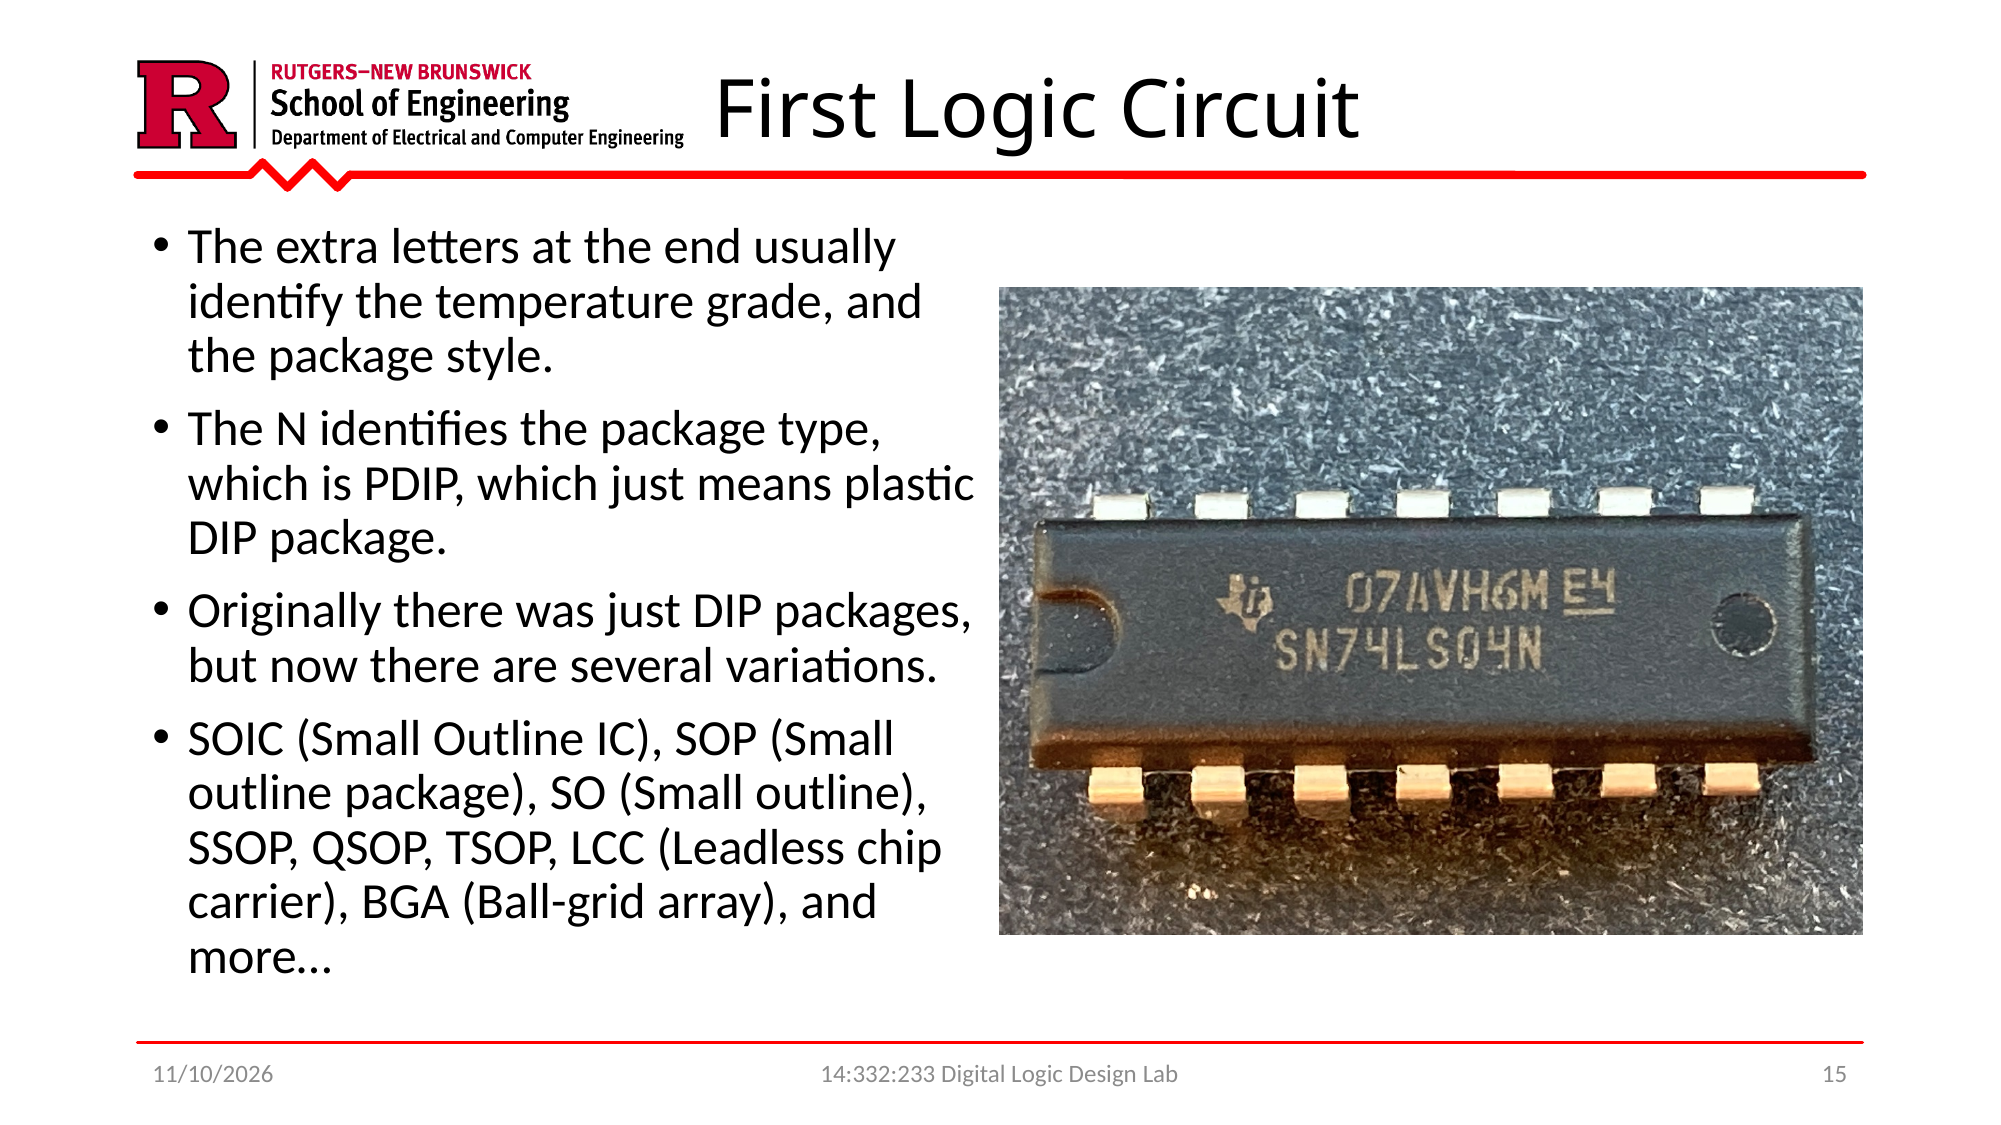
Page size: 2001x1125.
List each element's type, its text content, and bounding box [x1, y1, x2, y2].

footer 14:332:233 Digital Logic Design Lab [662, 1042, 1338, 1103]
title First Logic Circuit [698, 59, 1863, 163]
text_box The extra letters at the end usually identify the temperature grade, and the package style. The N identifies the package type, which is PDIP, which just means plastic DIP package. Originally there was just DIP packages, but now there are several variations. SOIC (Small Outline IC), SOP (Small outline package), SO (Small outline), SSOP, QSOP, TSOP, LCC (Leadless chip carrier), BGA (Ball-grid array), and more… [137, 212, 1000, 1014]
slide_number 15 [1412, 1042, 1863, 1103]
picture [999, 287, 1863, 935]
picture [137, 60, 684, 149]
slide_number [137, 1042, 588, 1103]
